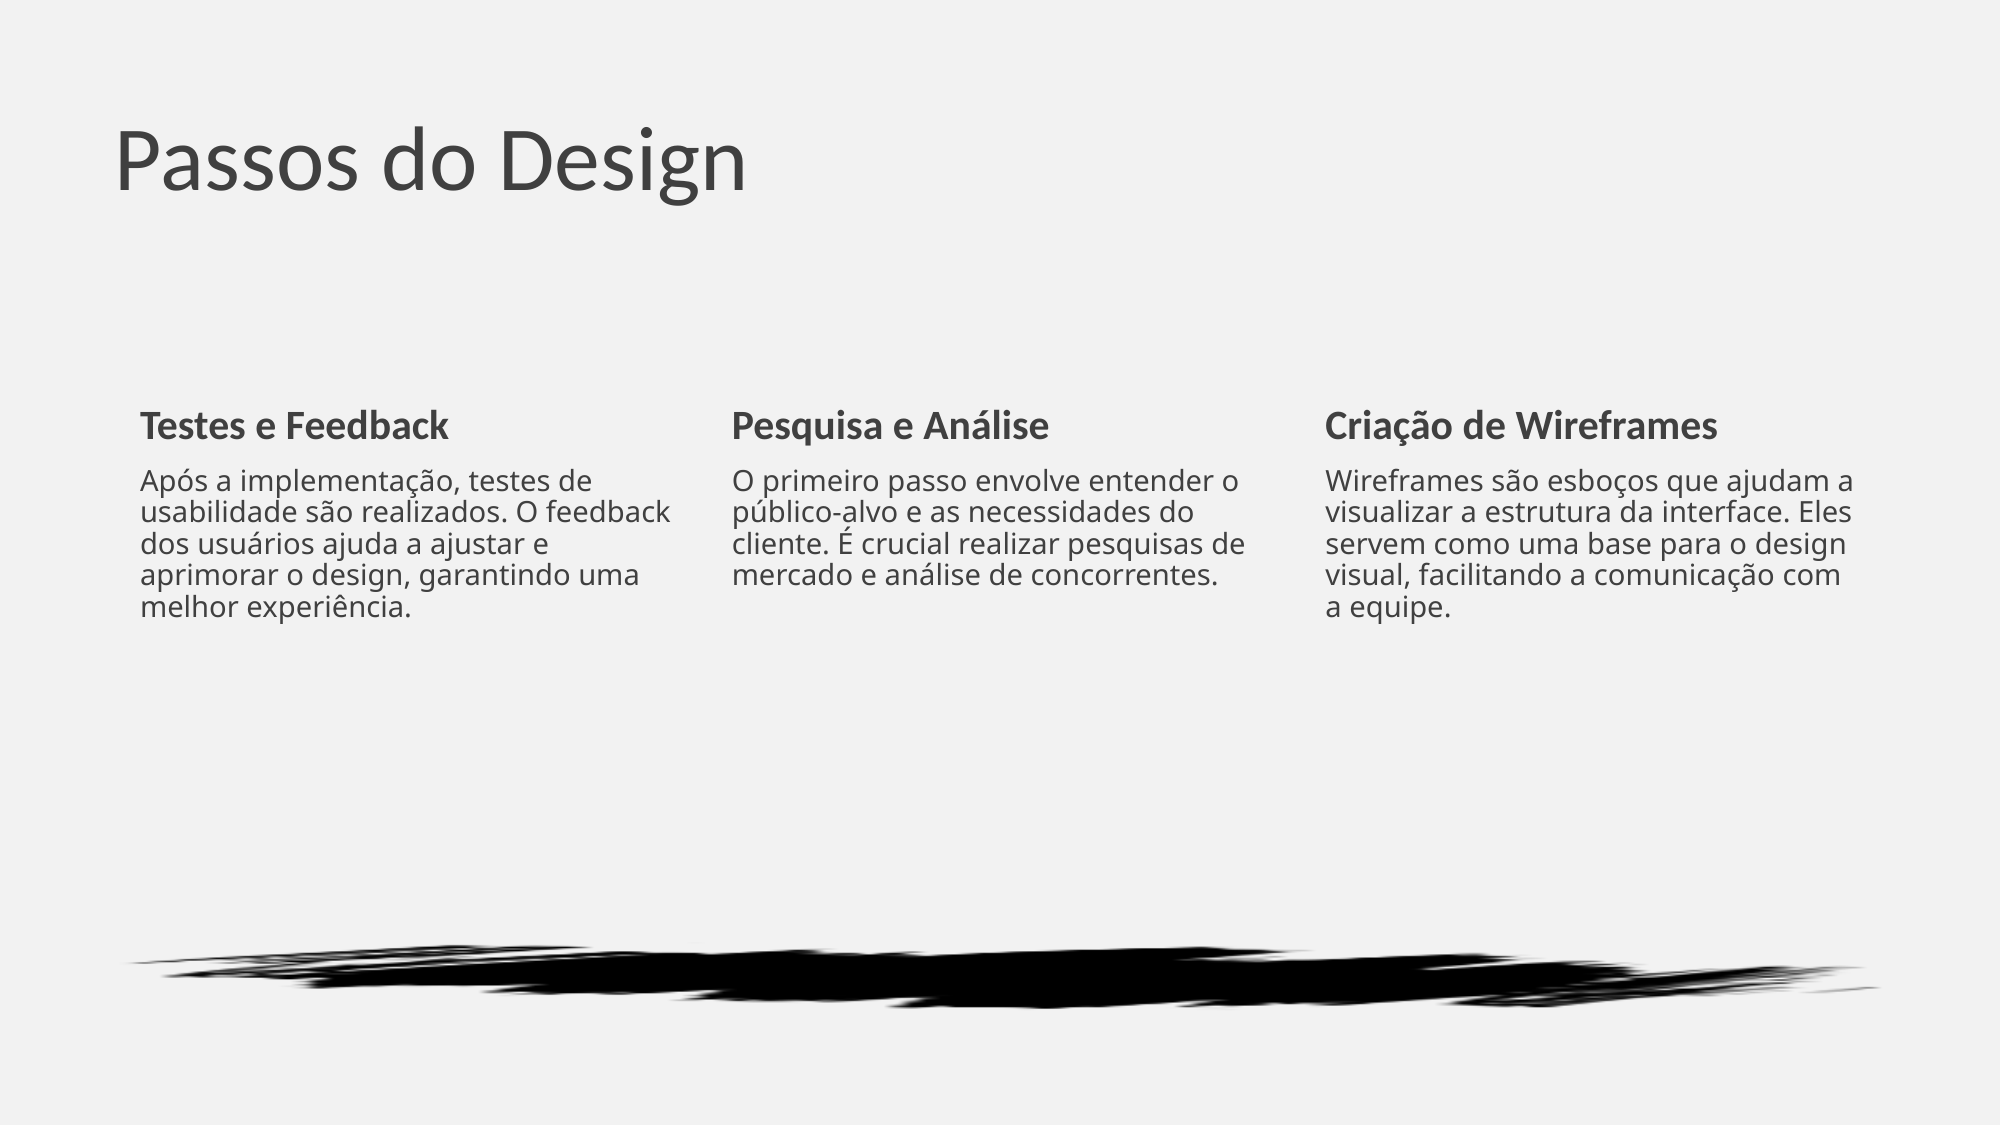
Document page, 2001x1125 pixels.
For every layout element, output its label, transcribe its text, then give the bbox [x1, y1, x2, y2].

list Pesquisa e Análise [716, 358, 1284, 456]
list Criação de Wireframes [1310, 358, 1877, 456]
list Testes e Feedback [125, 358, 692, 456]
picture [99, 933, 1900, 1023]
list Wireframes são esboços que ajudam a visualizar a estrutura da interface. Eles servem como uma base para o design visual, facilitando a comunicação com a equipe. [1310, 458, 1877, 596]
title Passos do Design [99, 59, 1900, 262]
list Após a implementação, testes de usabilidade são realizados. O feedback dos usuários ajuda a ajustar e aprimorar o design, garantindo uma melhor experiência. [125, 458, 692, 596]
list O primeiro passo envolve entender o público-alvo e as necessidades do cliente. É crucial realizar pesquisas de mercado e análise de concorrentes. [716, 458, 1284, 596]
